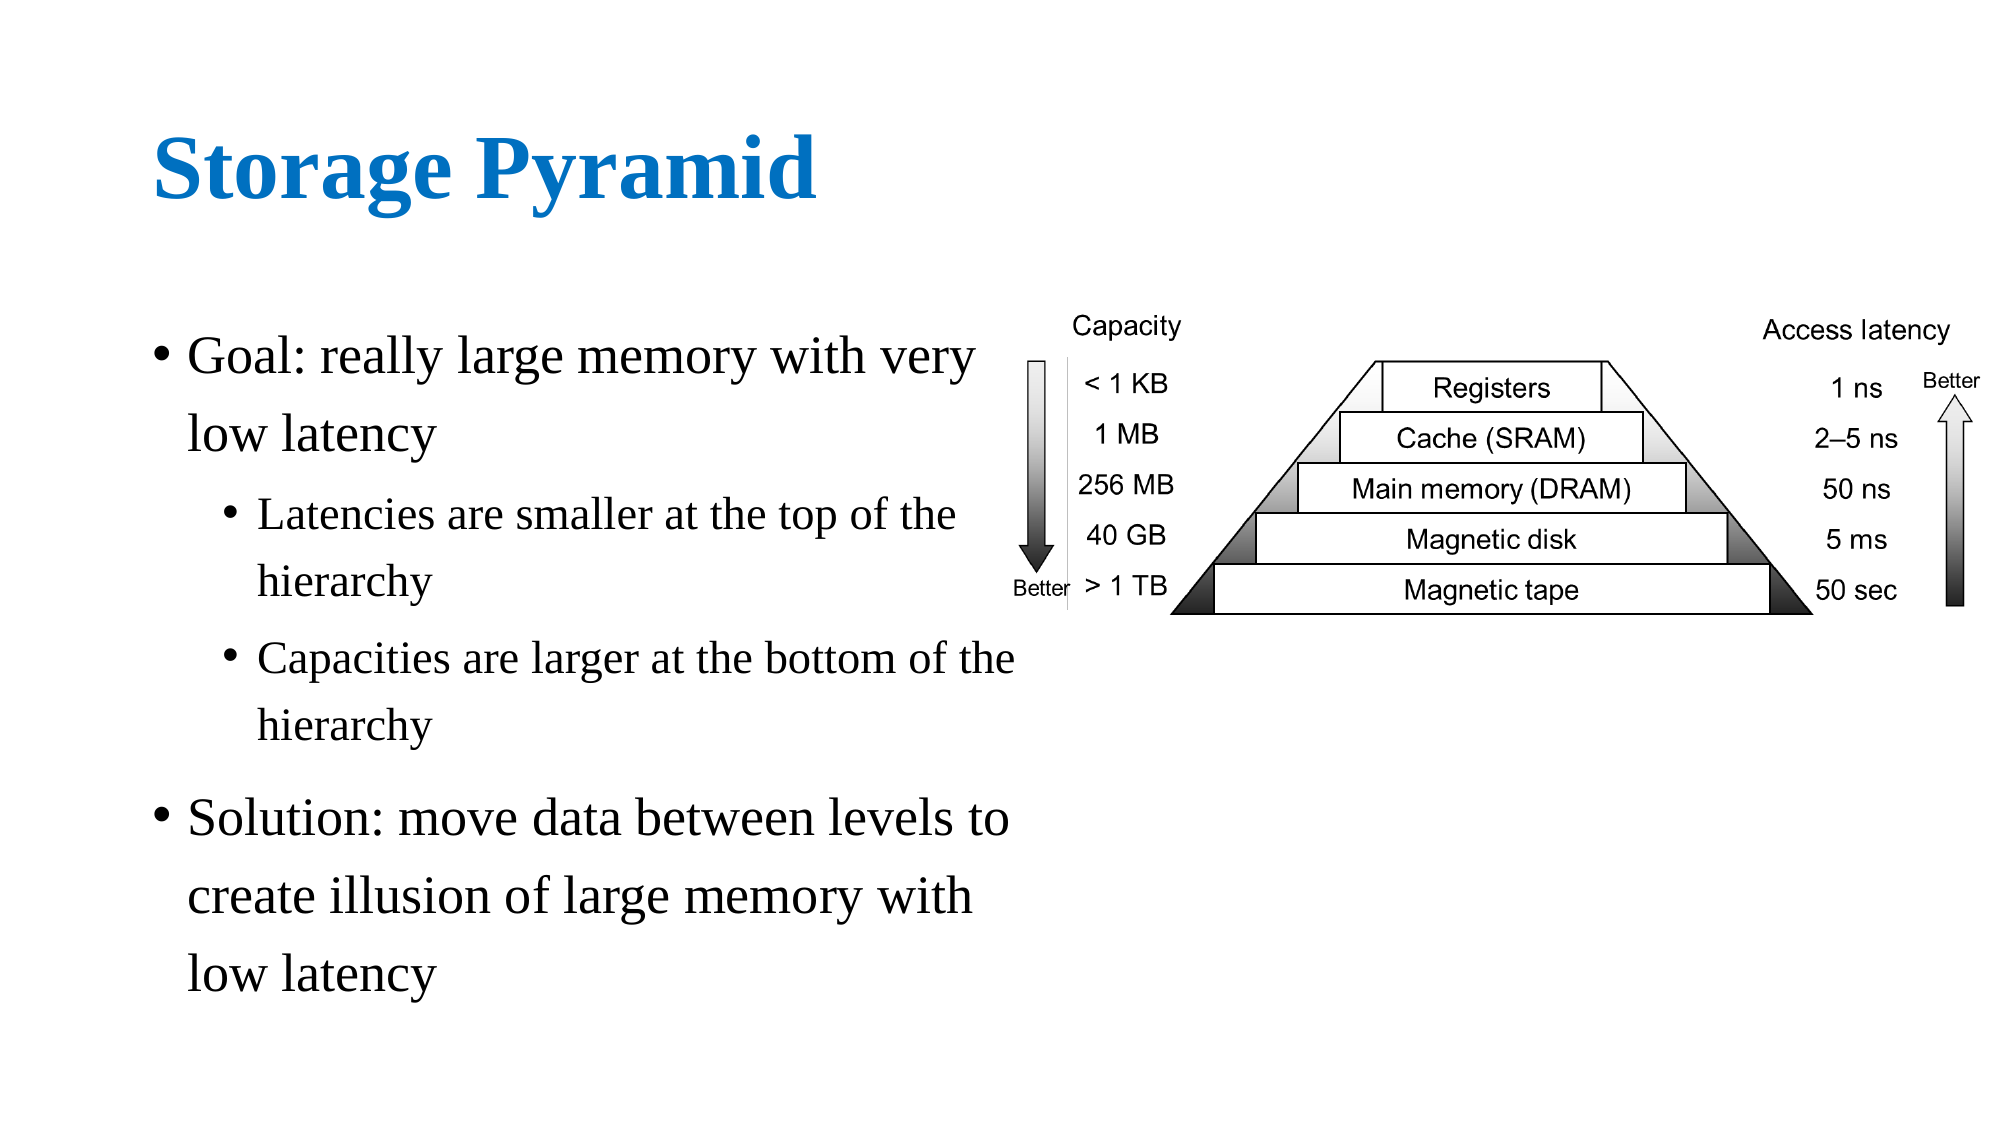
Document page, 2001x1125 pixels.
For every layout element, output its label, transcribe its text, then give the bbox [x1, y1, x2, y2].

title Storage Pyramid [137, 59, 1863, 278]
picture [999, 299, 1993, 624]
list Goal: really large memory with very low latency Latencies are smaller at the top of the hierarchy Capacities are larger at the bottom of the hierarchy Solution: move data between levels to create illusion of large memory with low latency [137, 299, 1055, 1014]
